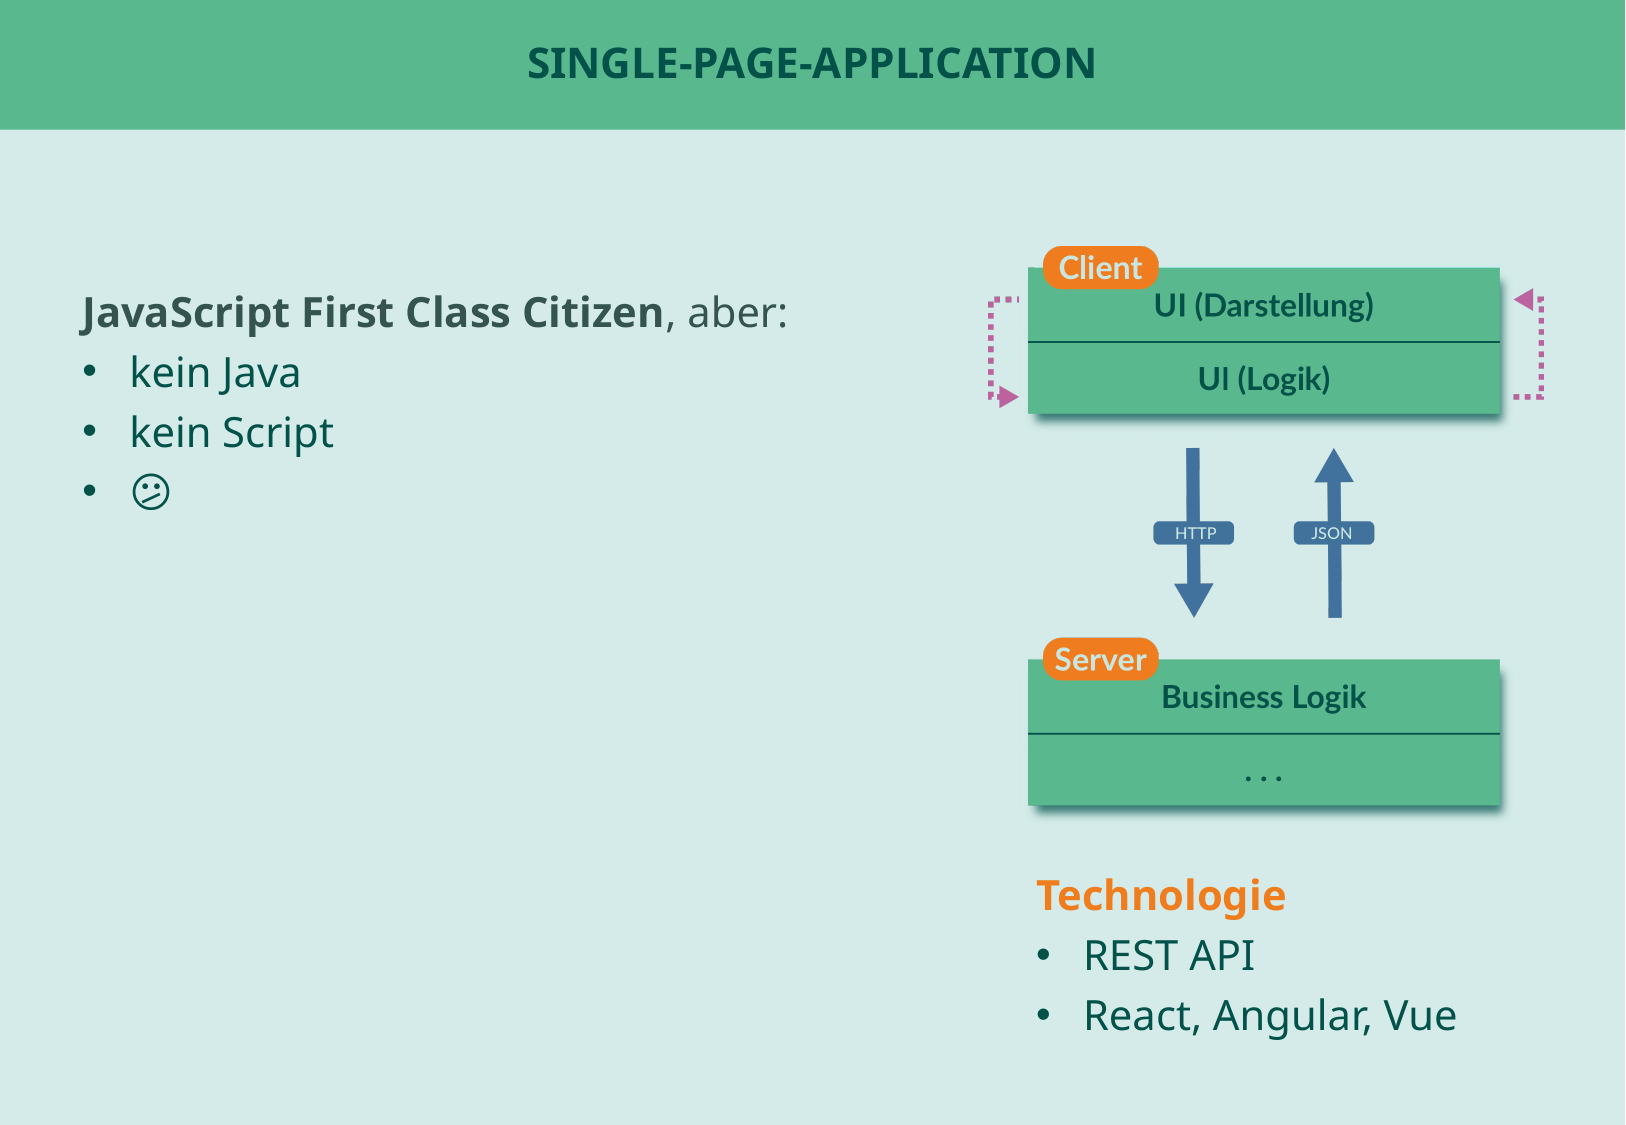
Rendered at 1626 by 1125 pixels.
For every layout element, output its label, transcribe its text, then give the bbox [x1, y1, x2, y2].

picture [988, 246, 1545, 832]
text_box Technologie REST API React, Angular, Vue [1021, 851, 1625, 1047]
title Single-Page-Application [0, 0, 1625, 130]
text_box JavaScript First Class Citizen, aber: kein Java kein Script 😕 [67, 268, 988, 574]
